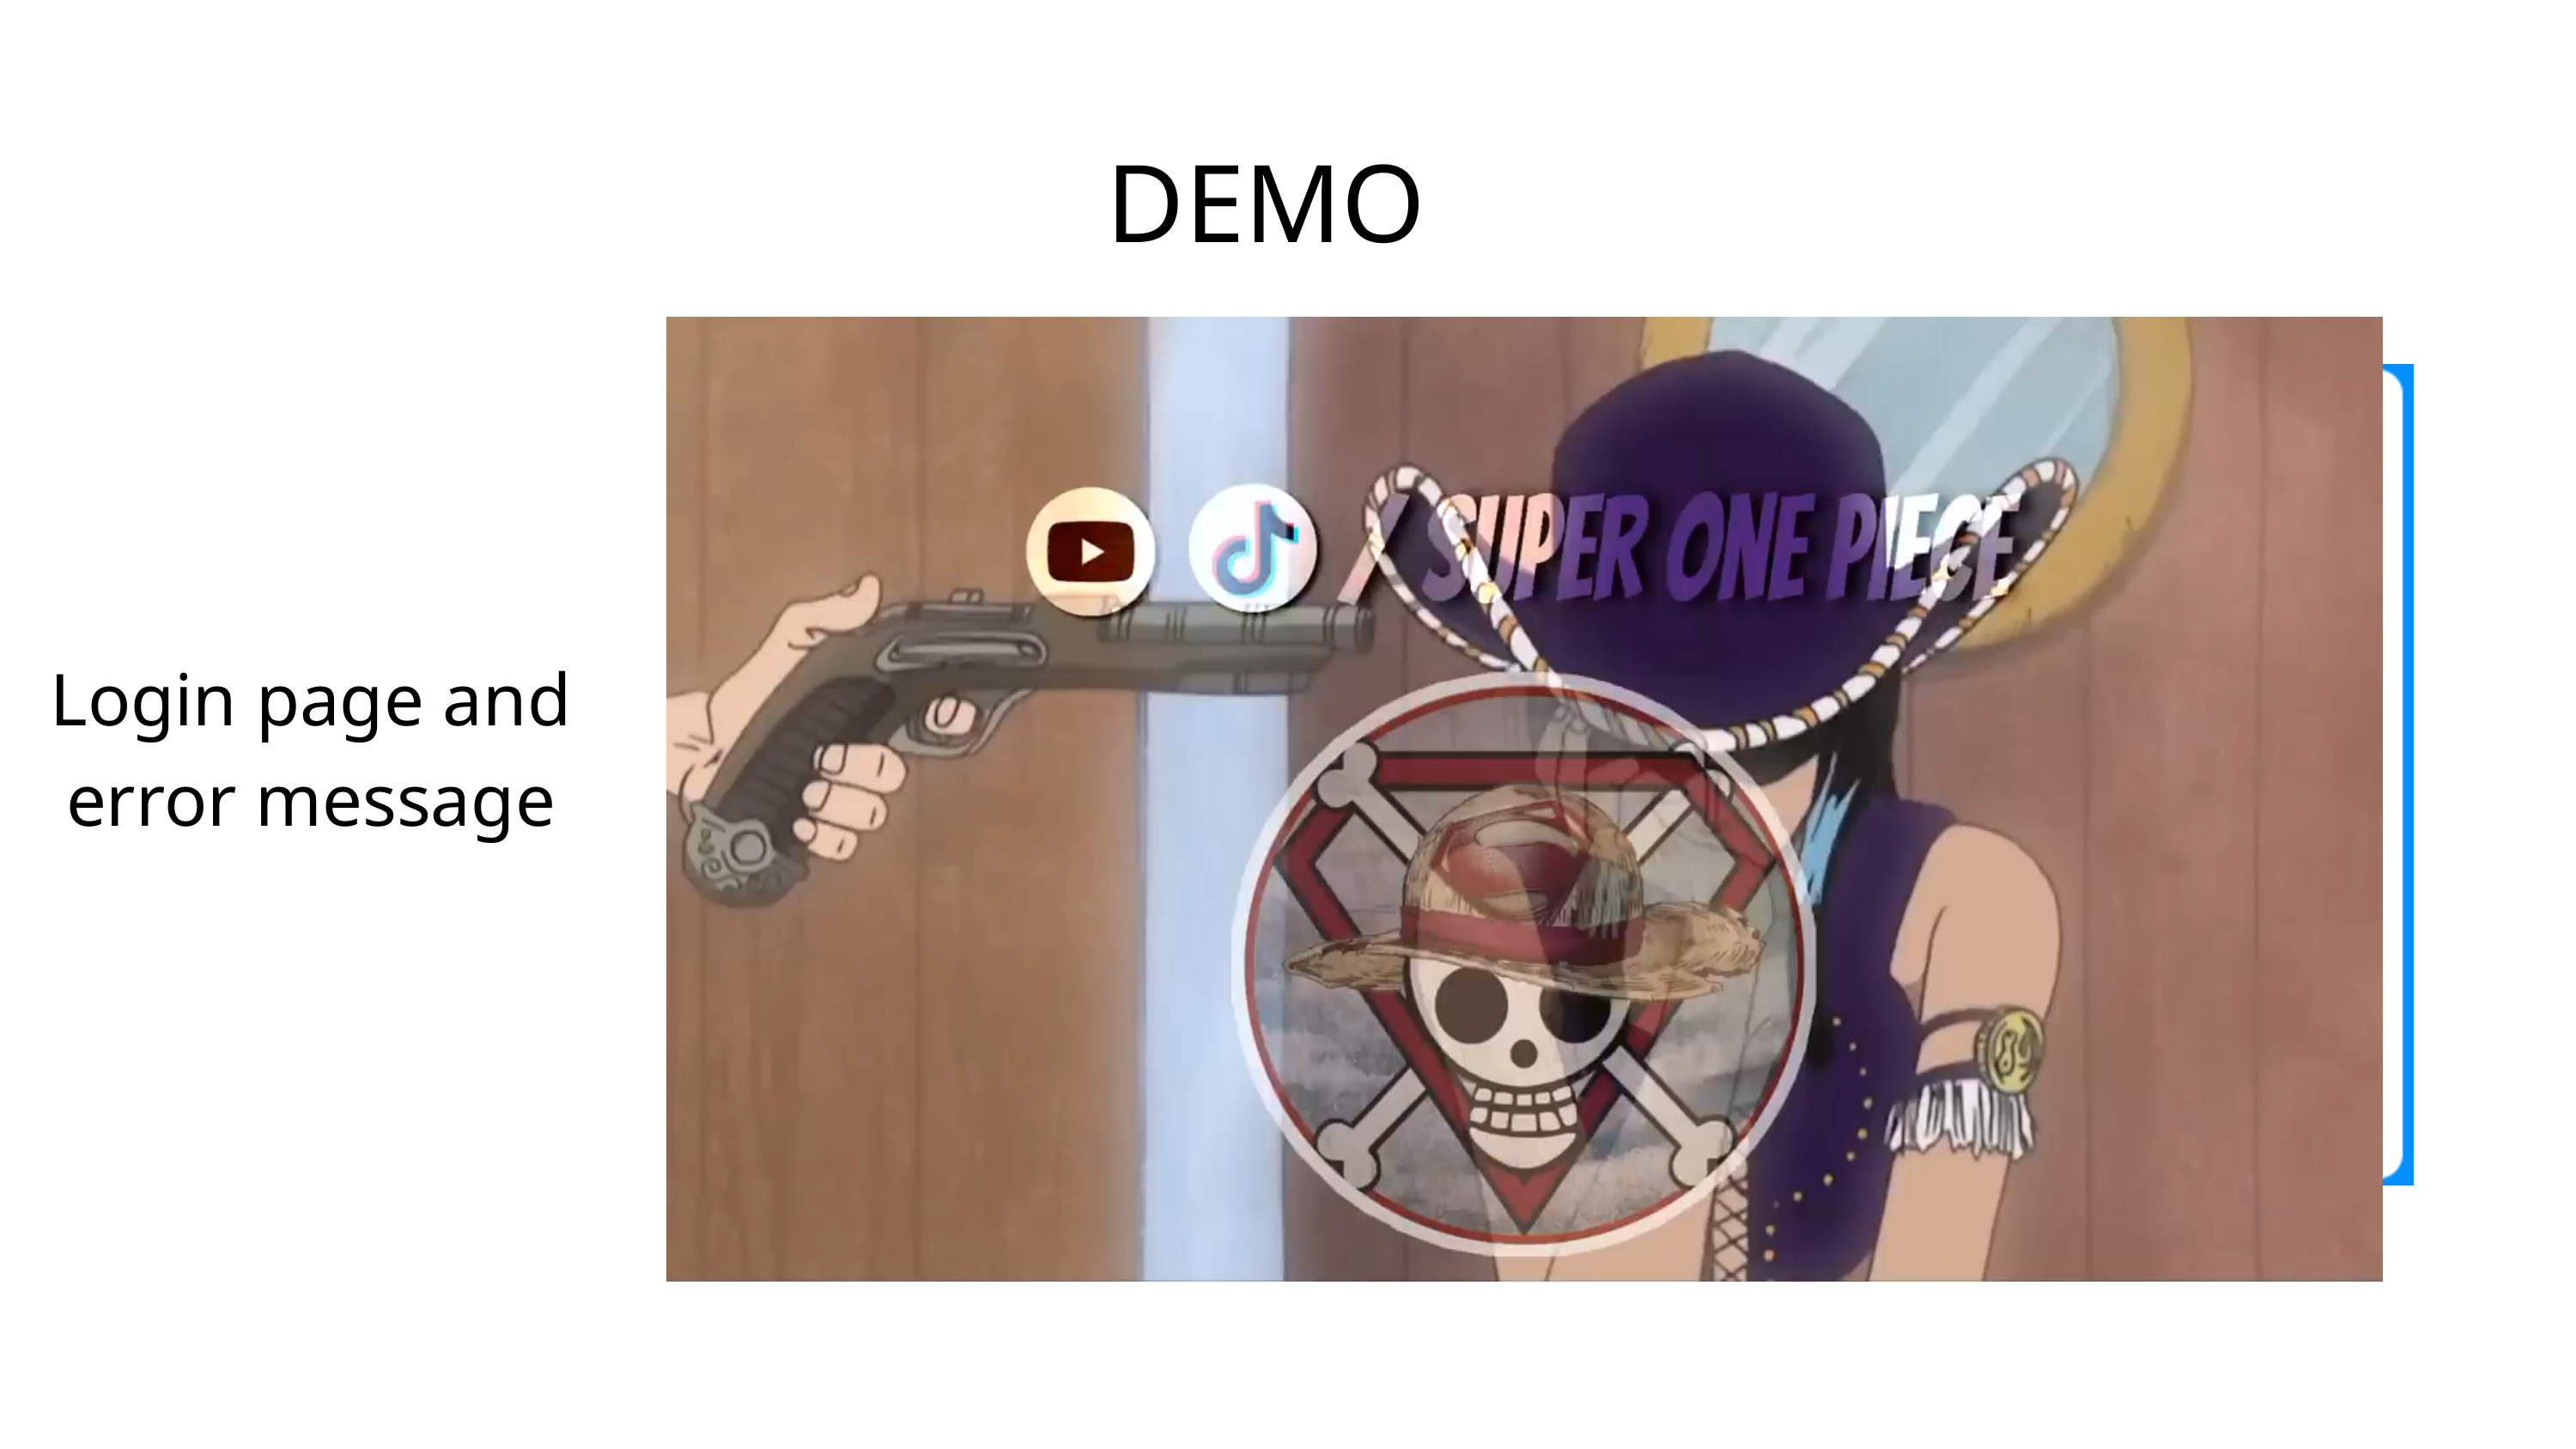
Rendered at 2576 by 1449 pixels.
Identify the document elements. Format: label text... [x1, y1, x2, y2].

text_box Login page and error message [0, 640, 623, 841]
text_box DEMO [639, 135, 1893, 264]
picture [2384, 364, 2414, 1185]
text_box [665, 316, 2384, 1282]
